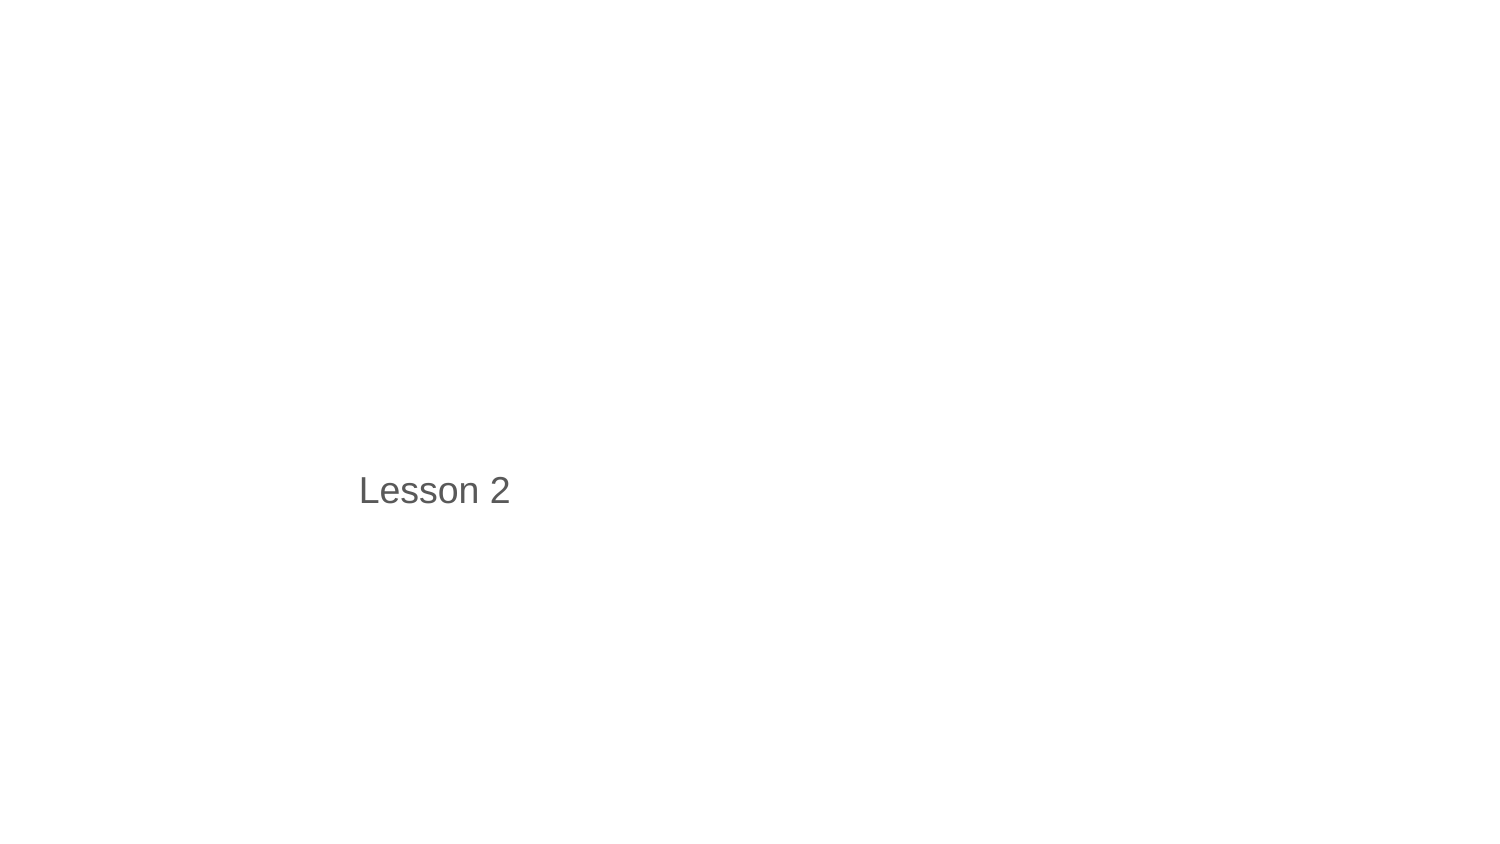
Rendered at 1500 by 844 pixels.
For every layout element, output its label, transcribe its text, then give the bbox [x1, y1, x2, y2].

text_box Lesson 2 [344, 451, 1026, 527]
